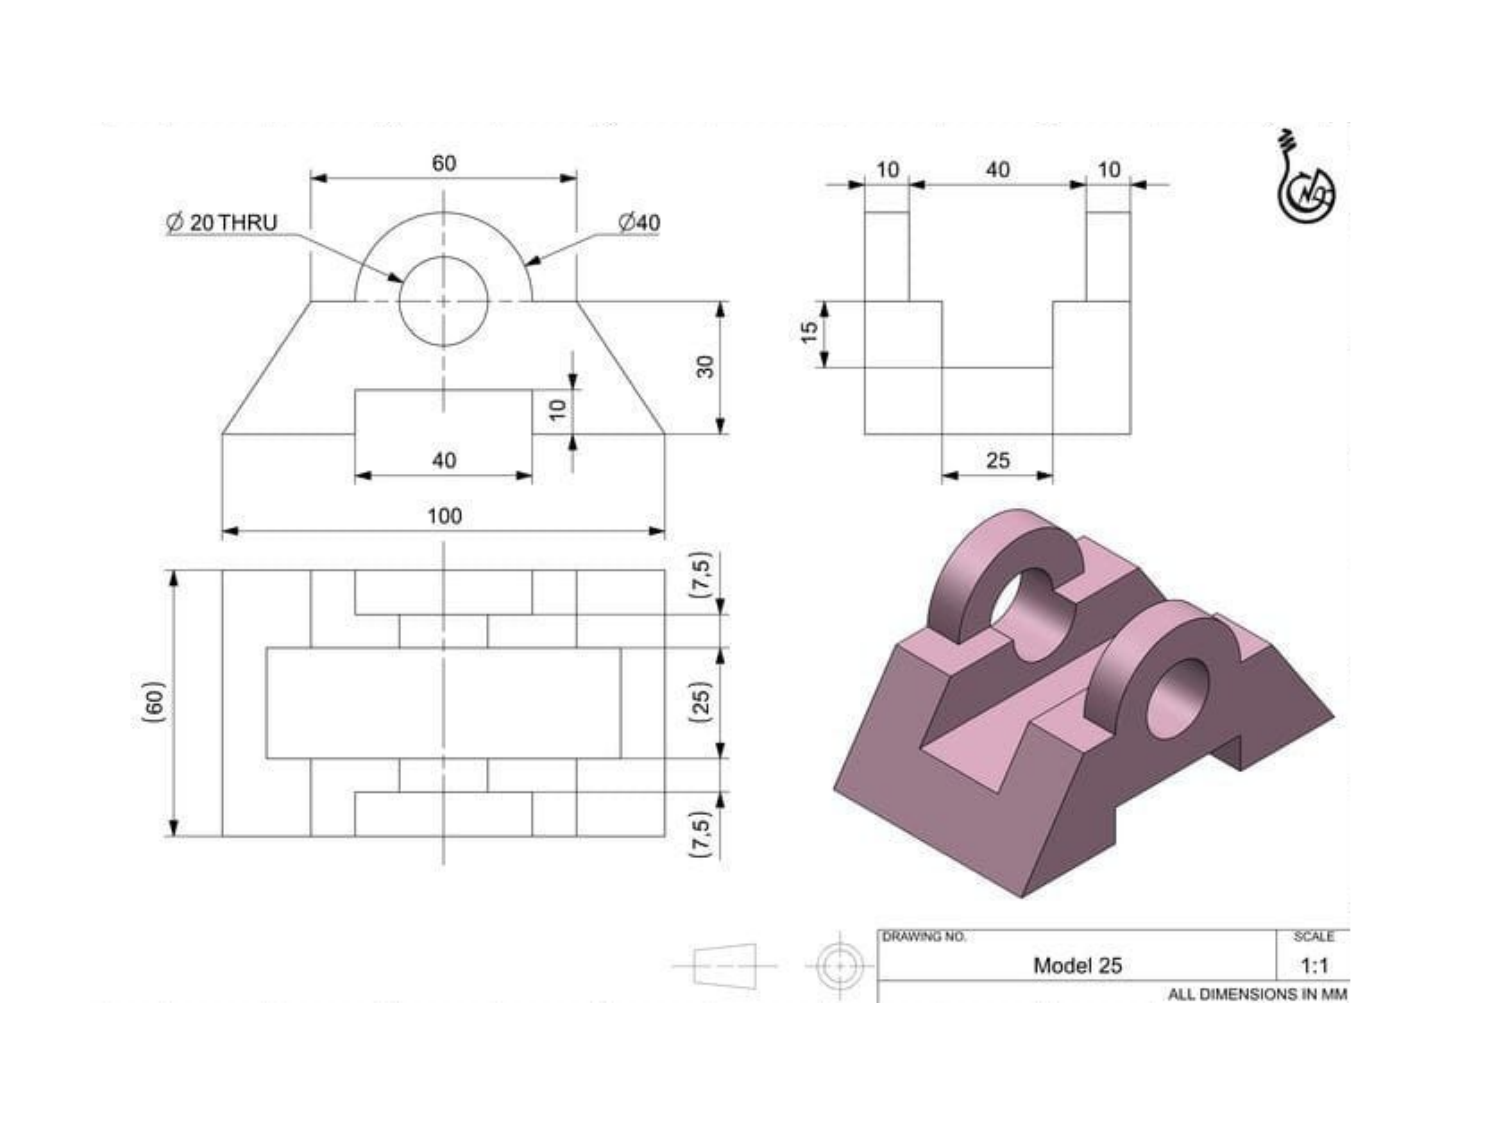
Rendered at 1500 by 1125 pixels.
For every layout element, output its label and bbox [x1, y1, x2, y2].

picture [89, 122, 1351, 1003]
